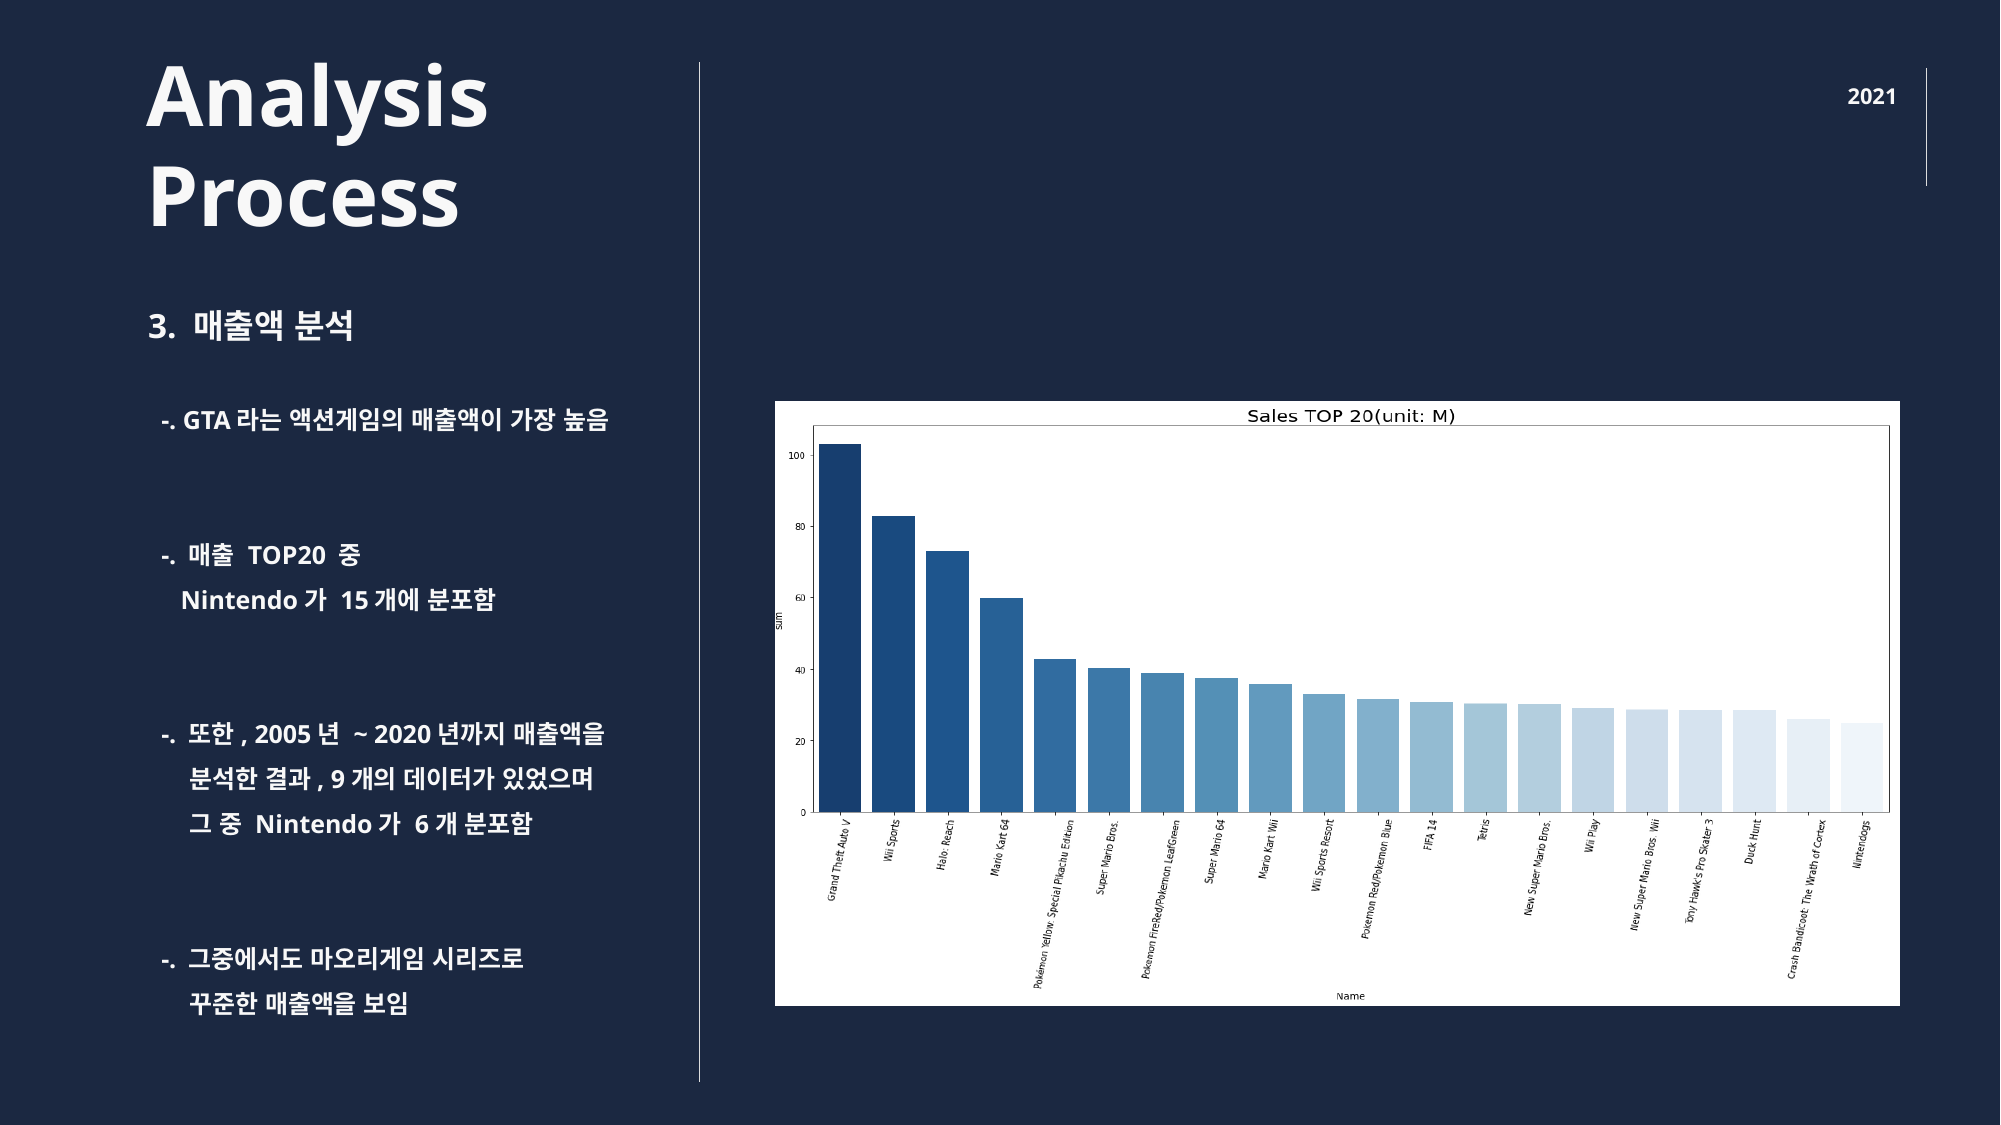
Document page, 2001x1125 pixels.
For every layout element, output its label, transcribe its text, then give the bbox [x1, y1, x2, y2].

picture [775, 401, 1901, 1006]
text_box 3. 매출액 분석 -. GTA라는 액션게임의 매출액이 가장 높음 -. 매출 TOP20 중 Nintendo가 15개에 분포함 -. 또한, 2005년 ~ 2020년까지 매출액을 분석한 결과, 9개의 데이터가 있었으며 그 중 Nintendo가 6개 분포함 -. 그중에서도 마오리게임 시리즈로 꾸준한 매출액을 보임 [700, 277, 1095, 1071]
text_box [1568, 62, 1927, 187]
text_box 3. 매출액 분석 -. GTA라는 액션게임의 매출액이 가장 높음 -. 매출 TOP20 중 Nintendo가 15개에 분포함 -. 또한, 2005년 ~ 2020년까지 매출액을 분석한 결과, 9개의 데이터가 있었으며 그 중 Nintendo가 6개 분포함 -. 그중에서도 마오리게임 시리즈로 꾸준한 매출액을 보임 [133, 277, 699, 1071]
text_box Analysis Process [131, 36, 1094, 251]
